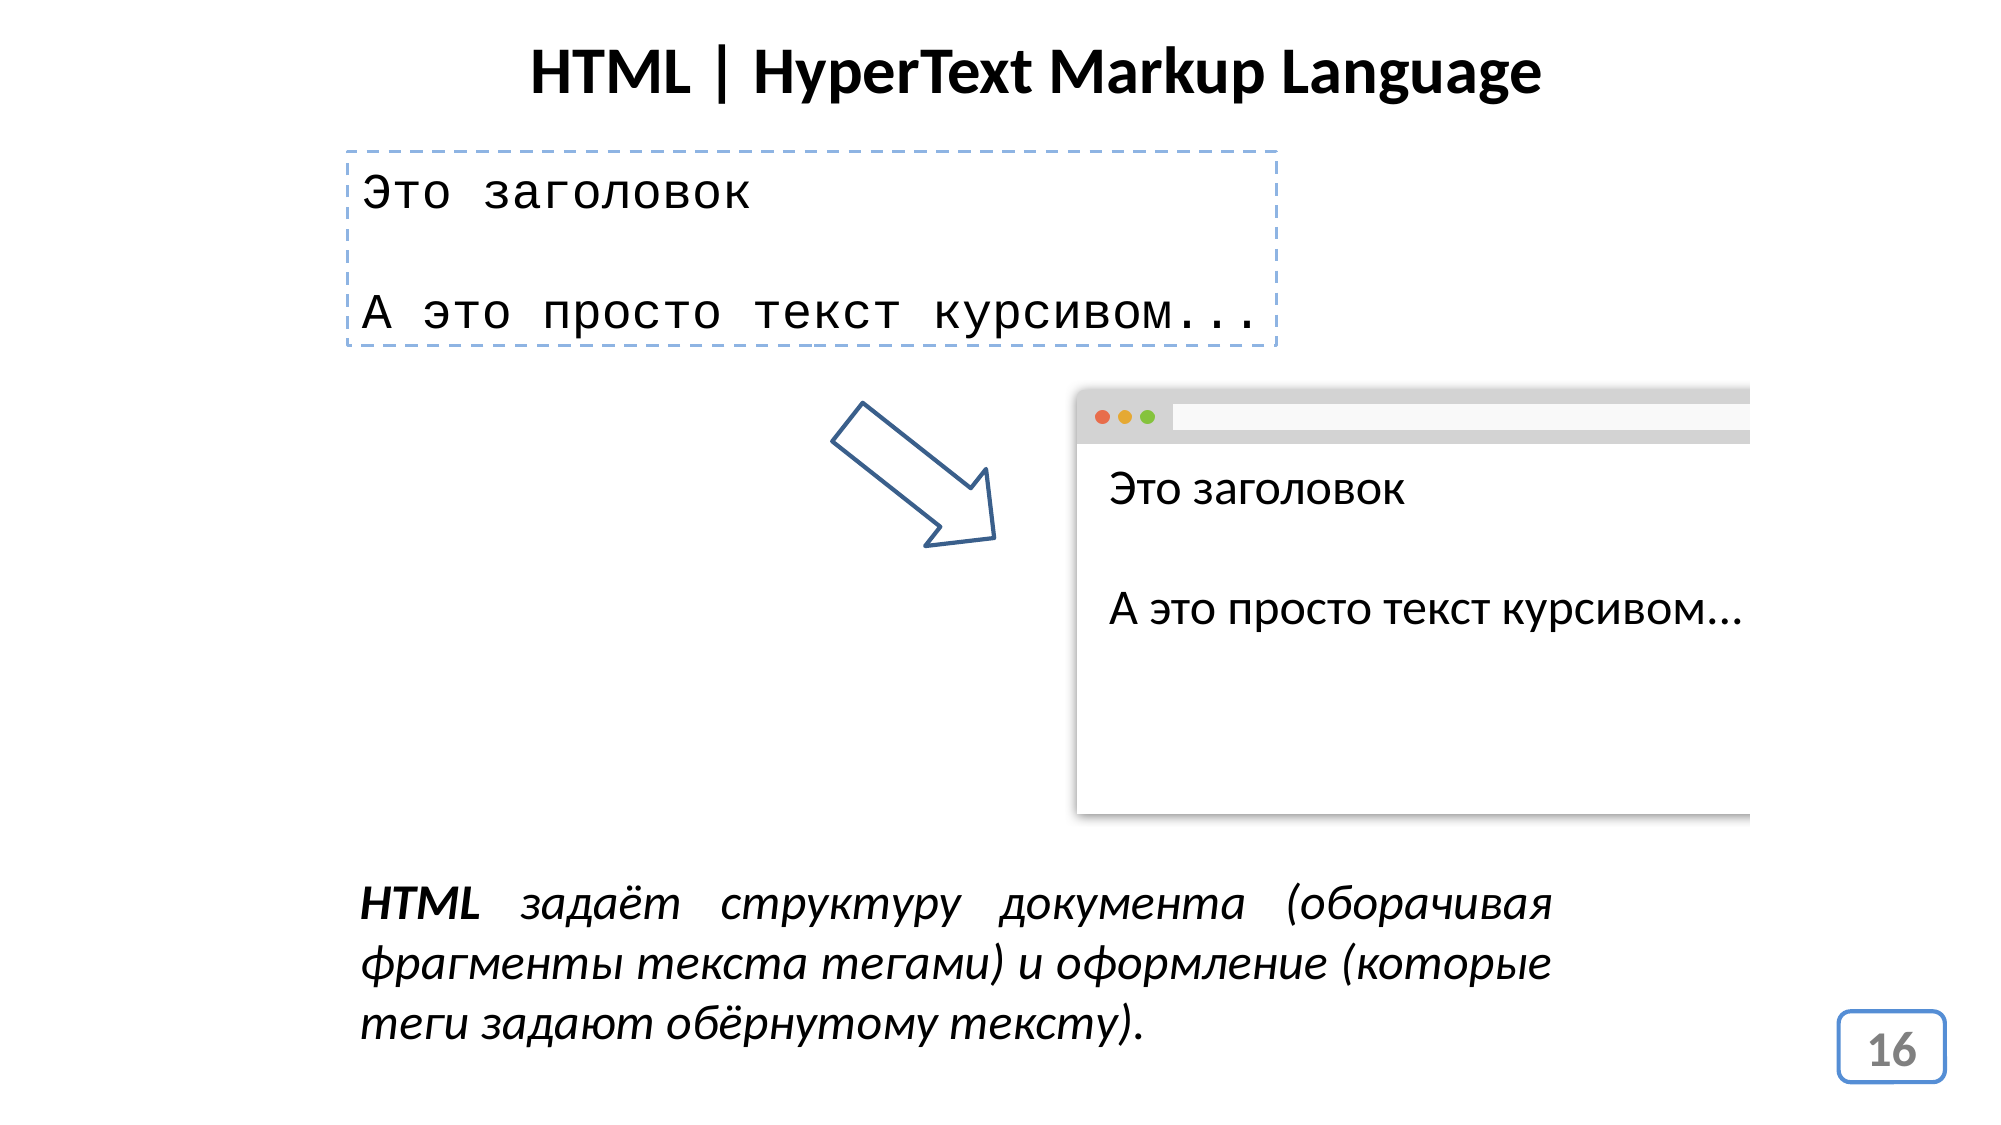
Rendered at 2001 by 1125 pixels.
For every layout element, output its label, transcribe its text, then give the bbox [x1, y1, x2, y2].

text_box 16 [1836, 1009, 1948, 1085]
text_box HTML | HyperText Markup Language [357, 19, 1717, 115]
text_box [1064, 380, 1855, 827]
text_box Это заголовок А это просто текст курсивом... [347, 151, 1277, 346]
text_box HTML задаёт структуру документа (оборачивая фрагменты текста тегами) и оформление (которые теги задают обёрнутому тексту). [345, 861, 1568, 1057]
text_box [830, 400, 997, 549]
